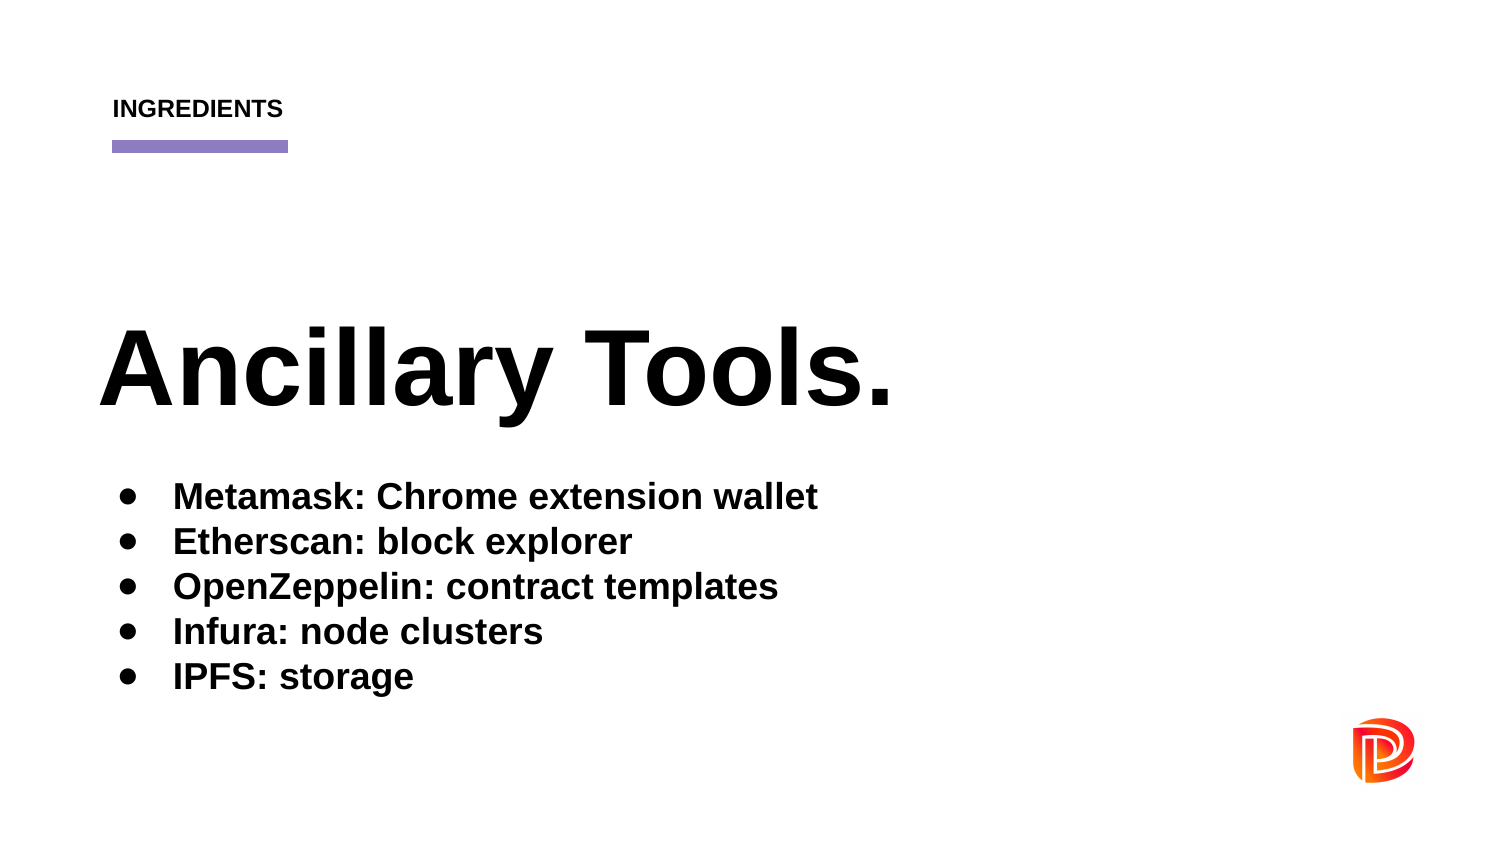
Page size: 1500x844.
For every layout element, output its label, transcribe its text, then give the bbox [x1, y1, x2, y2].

picture [1342, 711, 1424, 790]
subtitle INGREDIENTS [97, 77, 373, 117]
title Ancillary Tools. Metamask: Chrome extension wallet Etherscan: block explorer OpenZeppelin: contract templates Infura: node clusters IPFS: storage [82, 479, 1409, 712]
